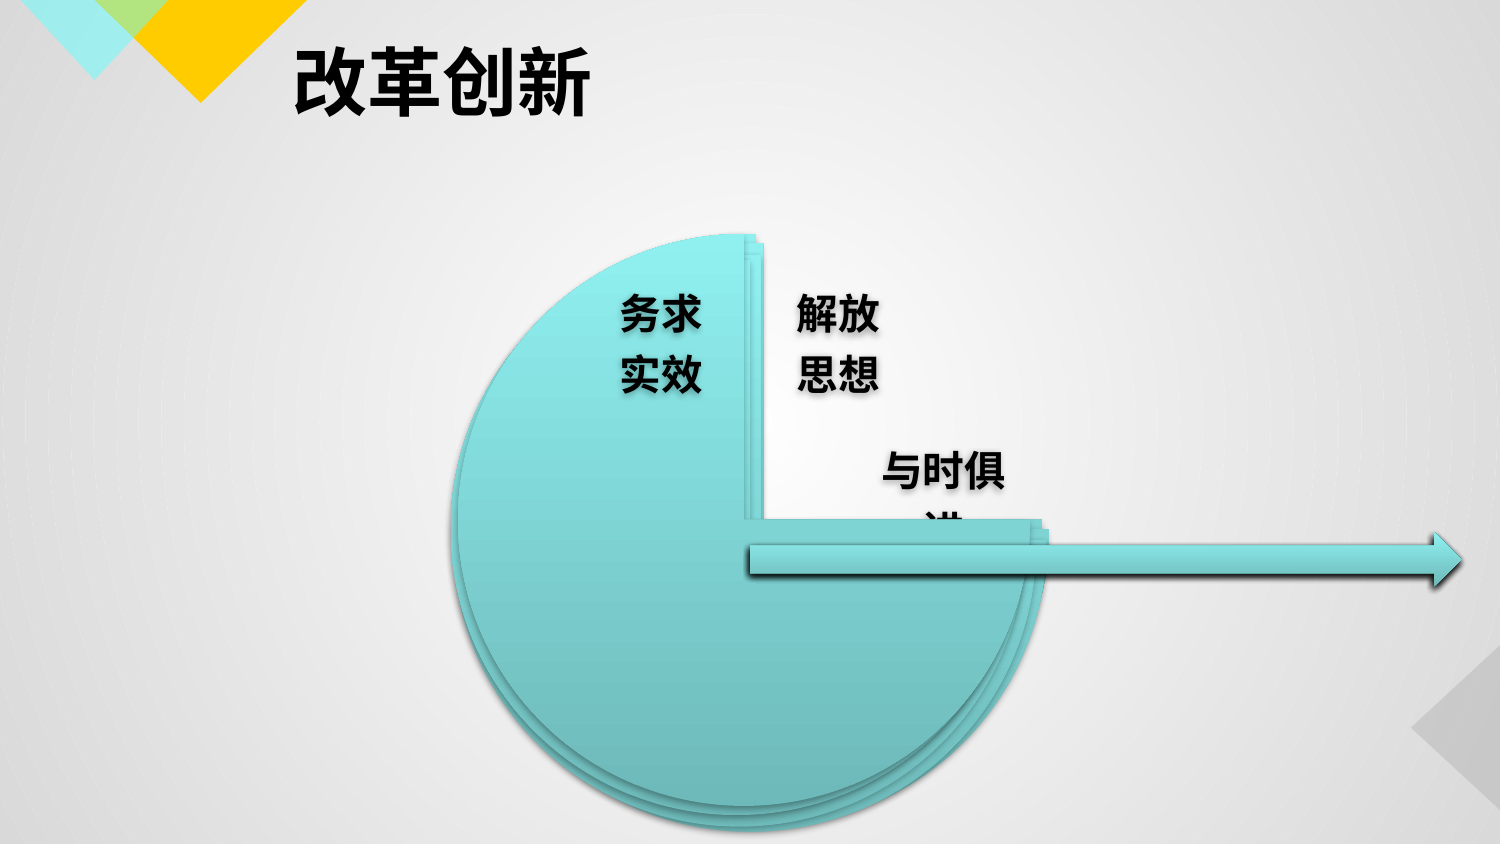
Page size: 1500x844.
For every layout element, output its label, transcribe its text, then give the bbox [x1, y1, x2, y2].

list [38, 149, 1462, 832]
title 改革创新 [277, 40, 1356, 120]
